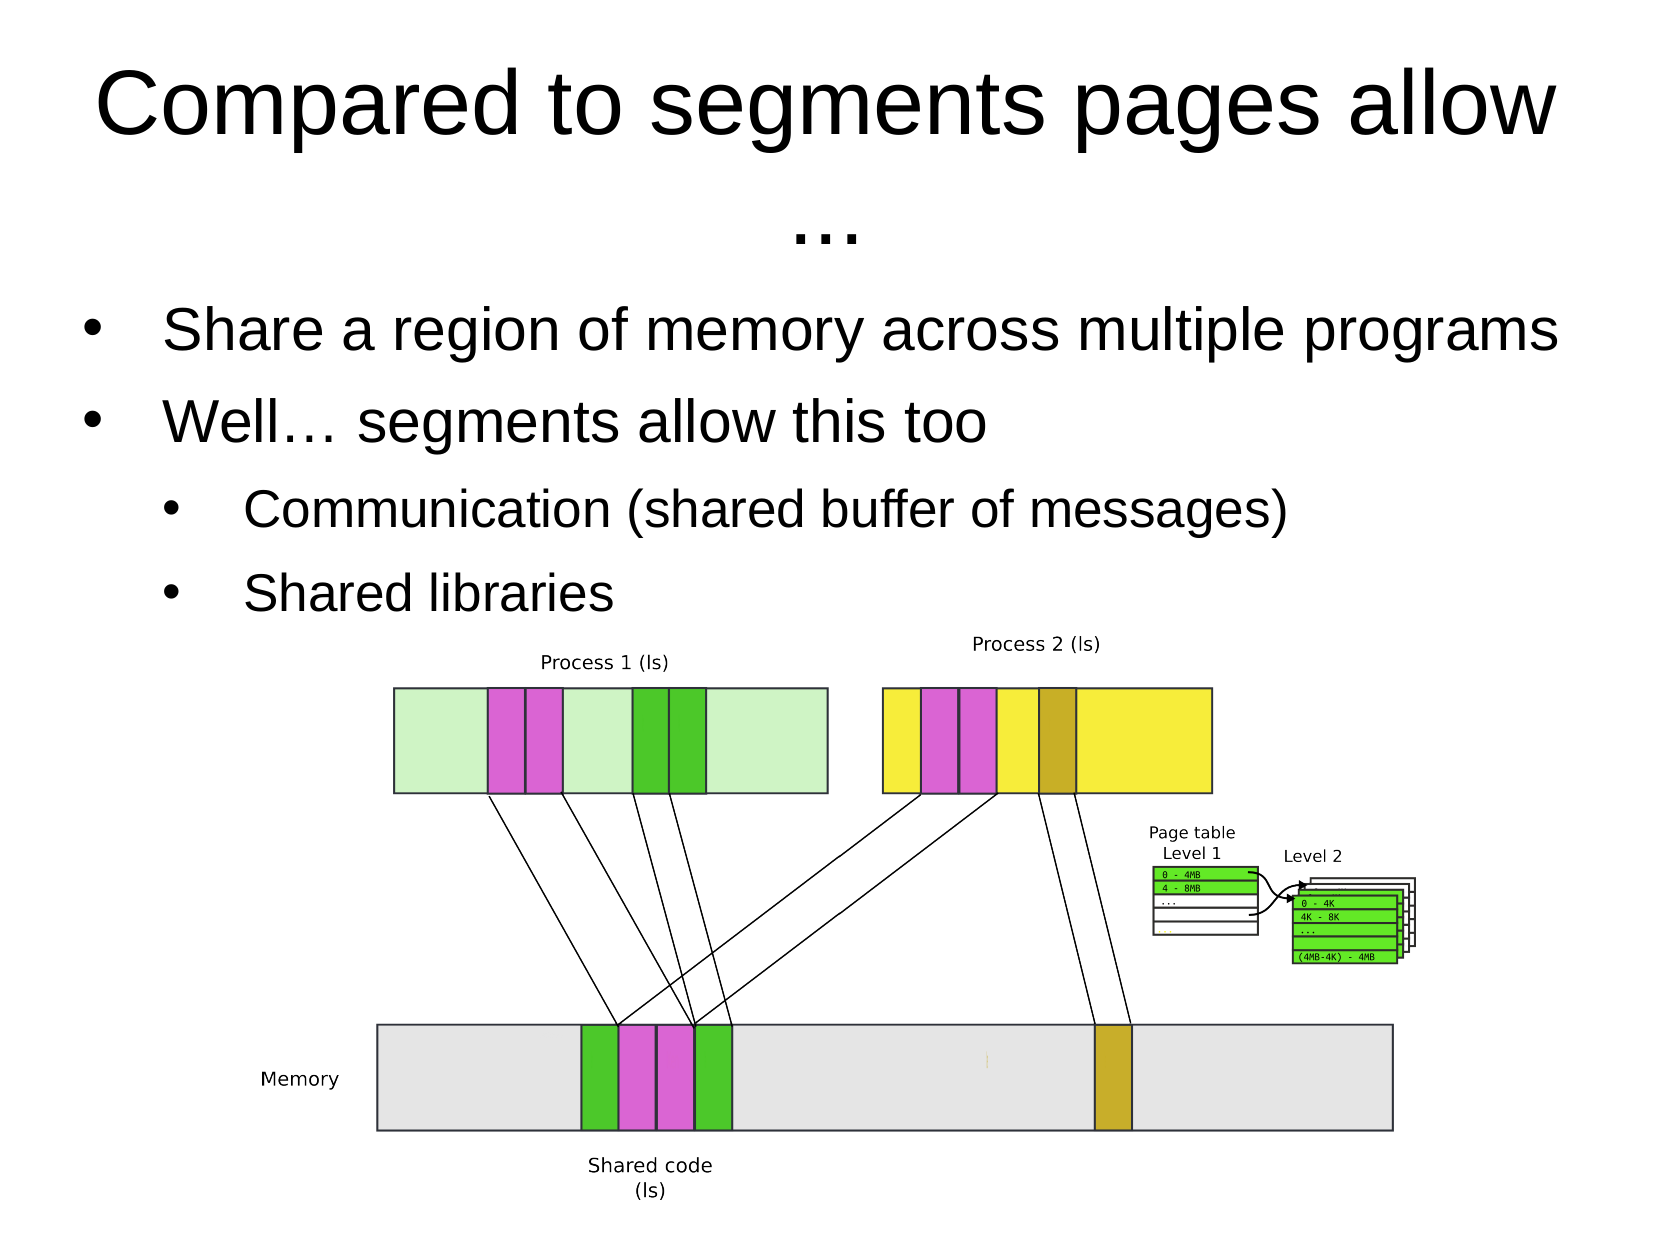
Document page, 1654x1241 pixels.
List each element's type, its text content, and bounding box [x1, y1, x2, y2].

list Share a region of memory across multiple programs Well… segments allow this too Communication (shared buffer of messages) Shared libraries [82, 290, 1571, 638]
picture [261, 635, 1416, 1201]
title Compared to segments pages allow ... [82, 49, 1571, 257]
